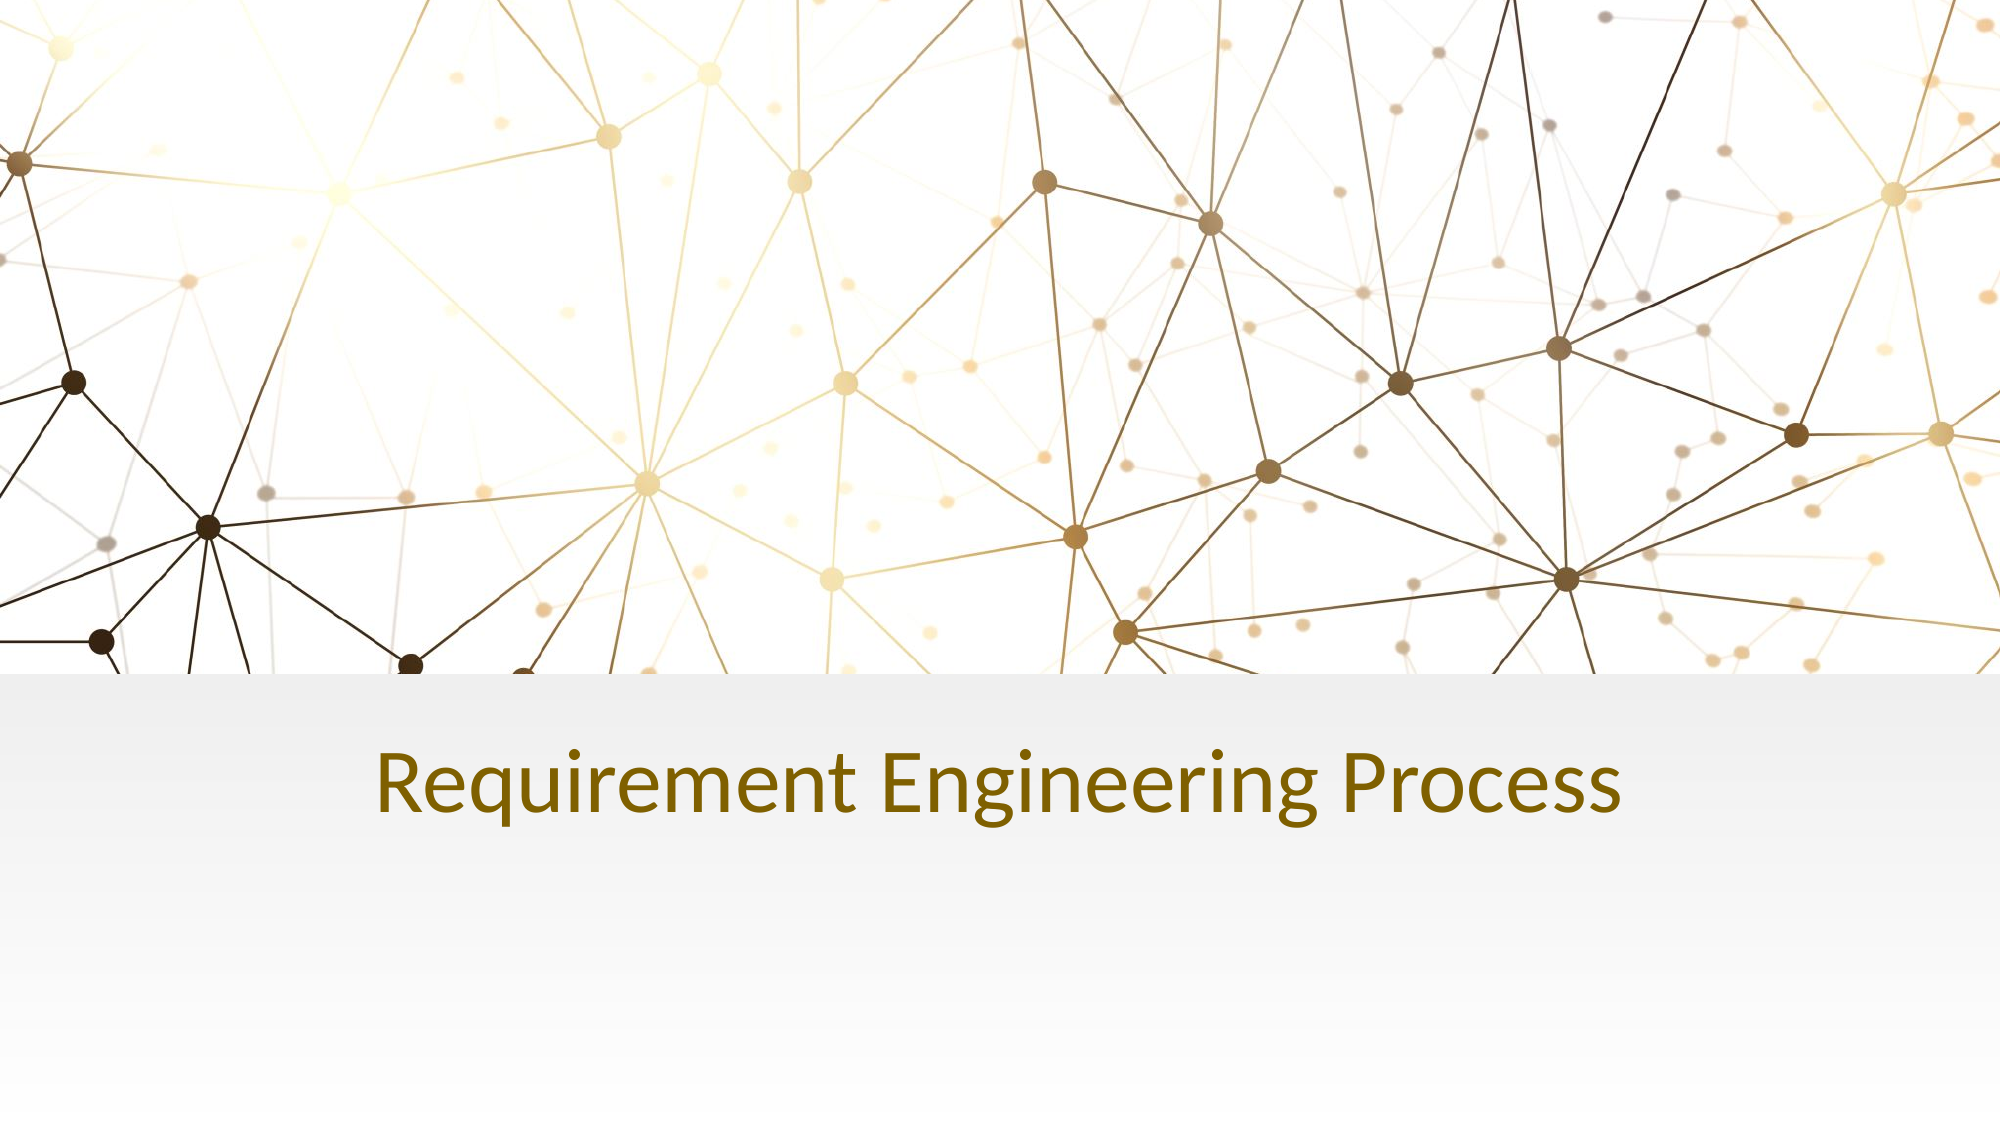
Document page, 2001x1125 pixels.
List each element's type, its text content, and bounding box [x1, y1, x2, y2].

picture [0, 0, 2000, 674]
title Requirement Engineering Process [137, 685, 1863, 892]
